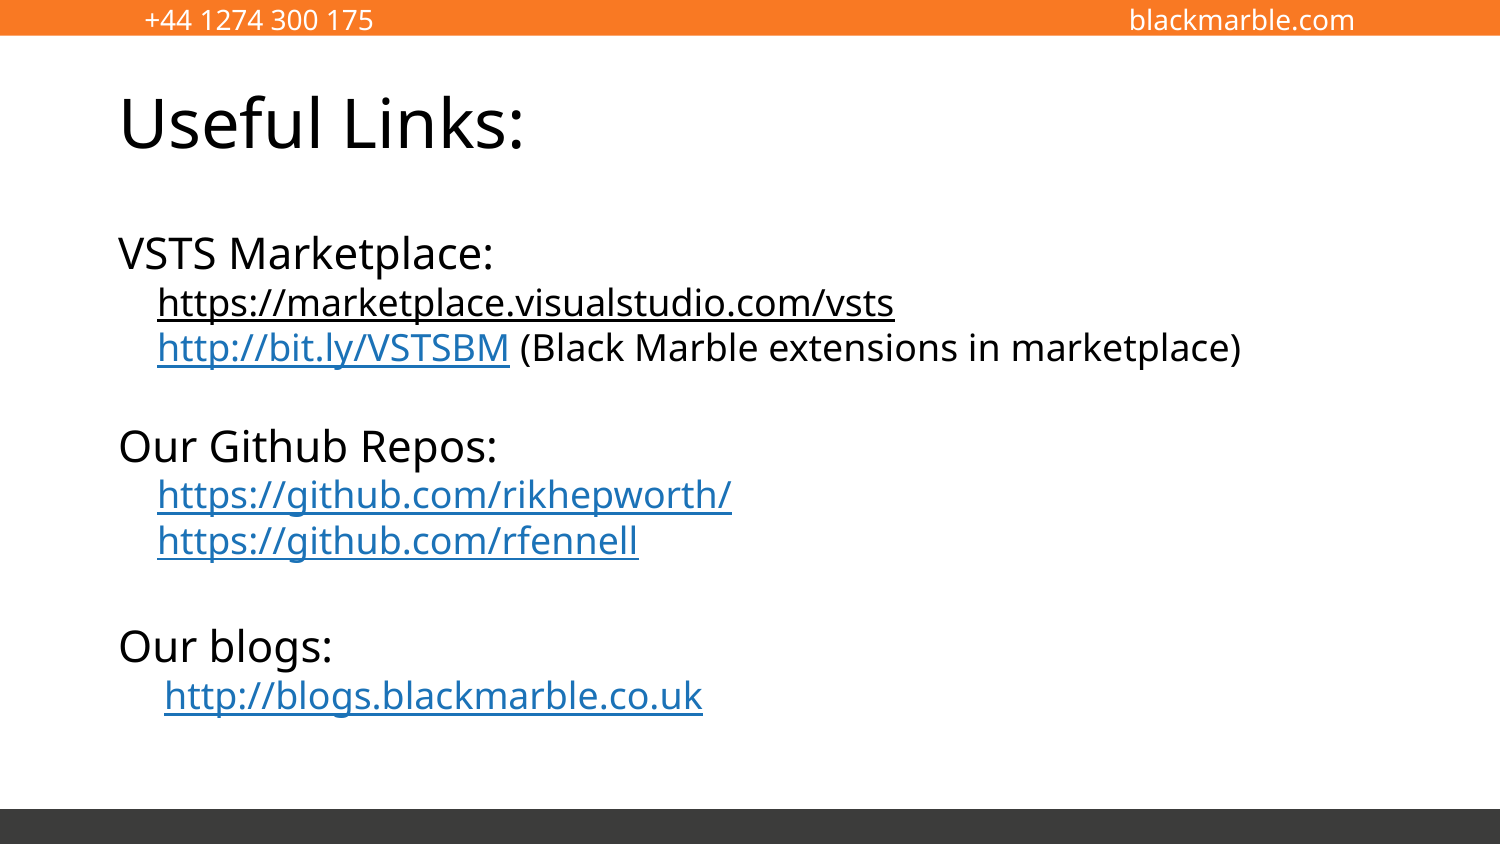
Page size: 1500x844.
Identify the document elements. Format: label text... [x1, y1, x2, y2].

title Useful Links: [103, 44, 1397, 208]
list VSTS Marketplace: https://marketplace.visualstudio.com/vsts http://bit.ly/VSTSBM (Black Marble extensions in marketplace) Our Github Repos: https://github.com/rikhepworth/ https://github.com/rfennell Our blogs: http://blogs.blackmarble.co.uk [103, 224, 1397, 760]
